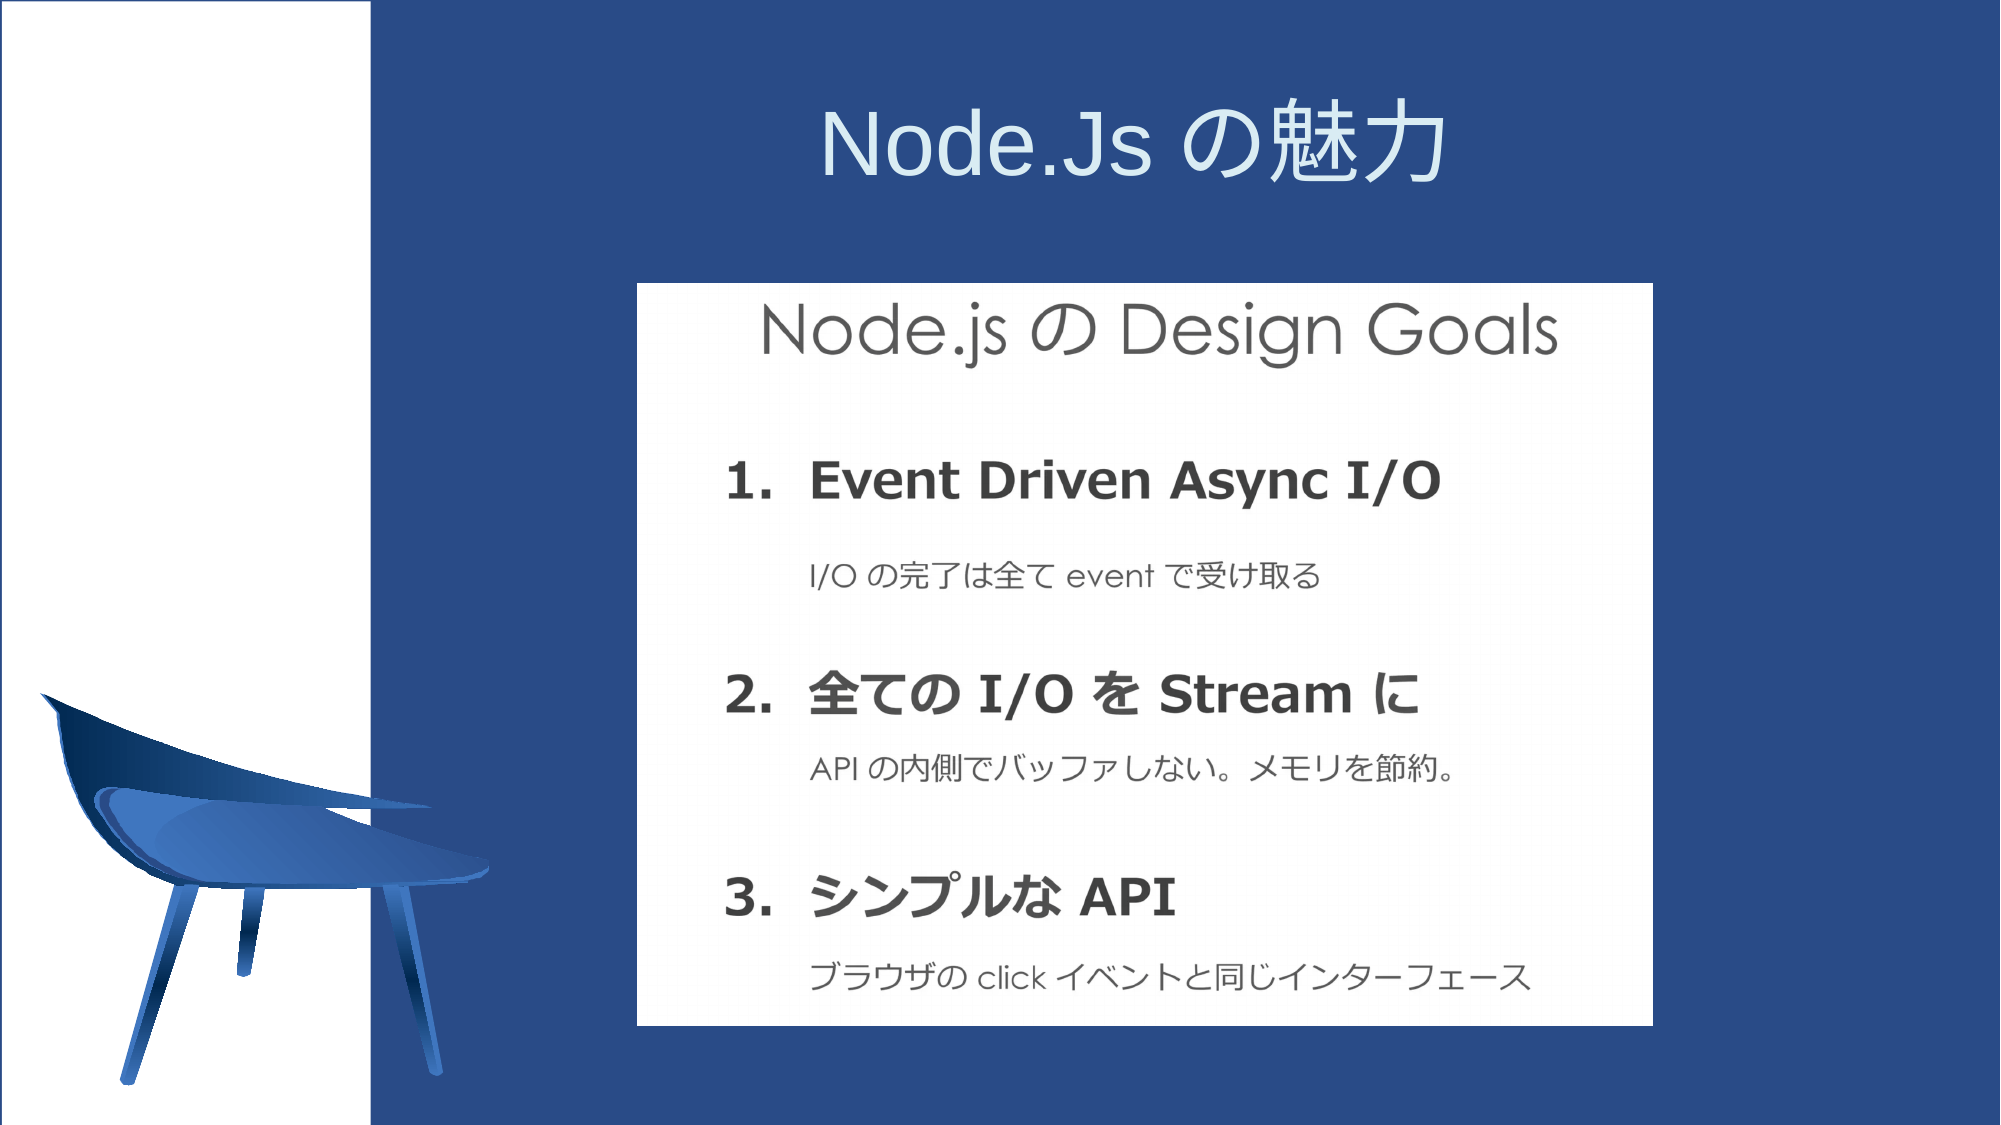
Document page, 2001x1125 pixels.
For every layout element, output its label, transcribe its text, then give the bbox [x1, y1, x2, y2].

title Node.Jsの魅力 [369, 44, 1901, 233]
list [637, 283, 1652, 1026]
